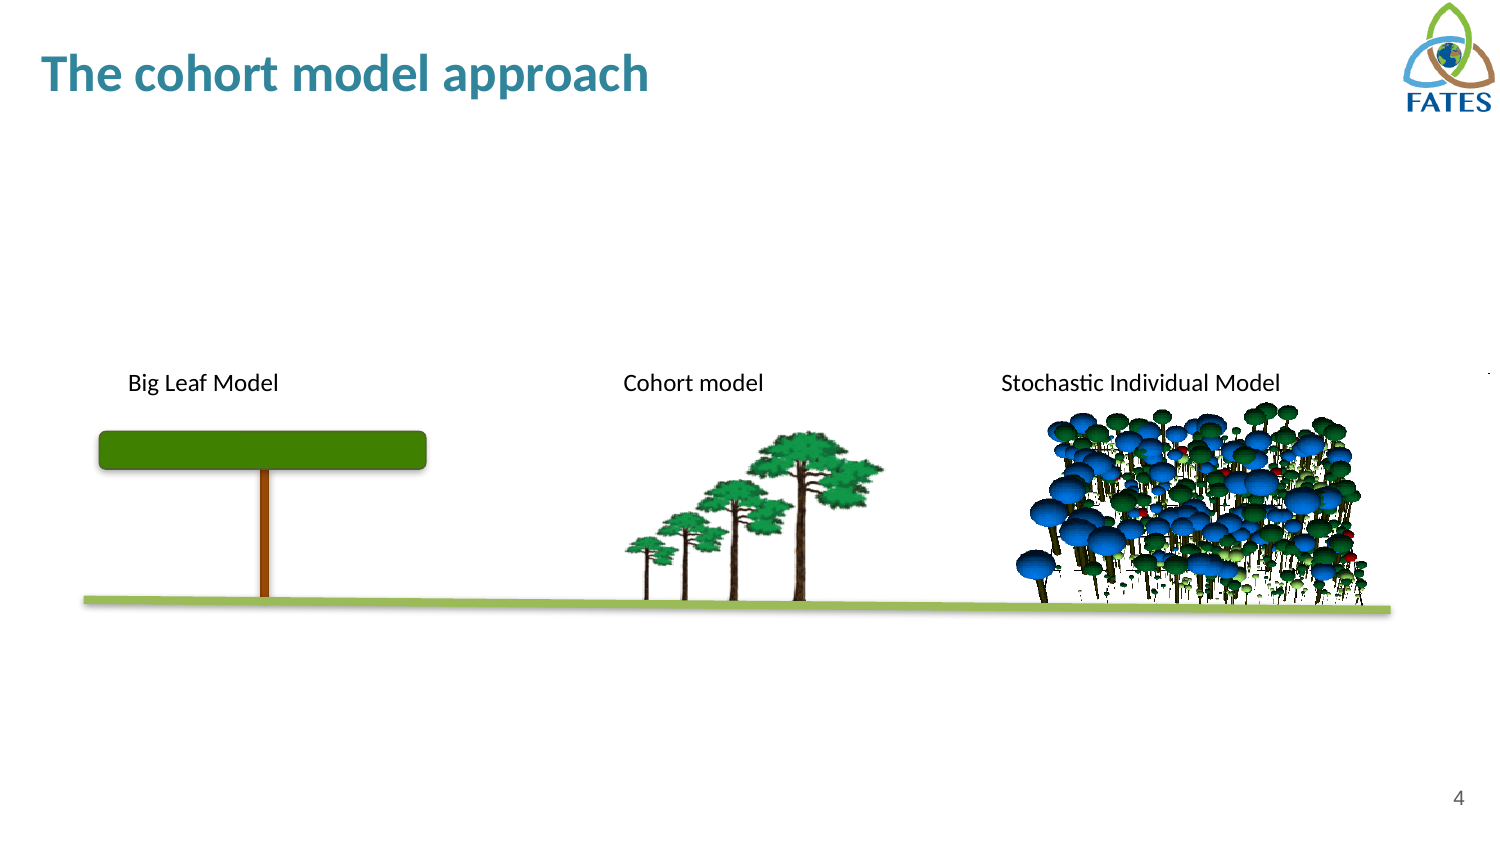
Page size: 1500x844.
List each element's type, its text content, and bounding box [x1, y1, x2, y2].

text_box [83, 361, 1490, 669]
slide_number 4 [1389, 764, 1480, 830]
title The cohort model approach [26, 23, 1394, 117]
picture [1399, 0, 1500, 115]
